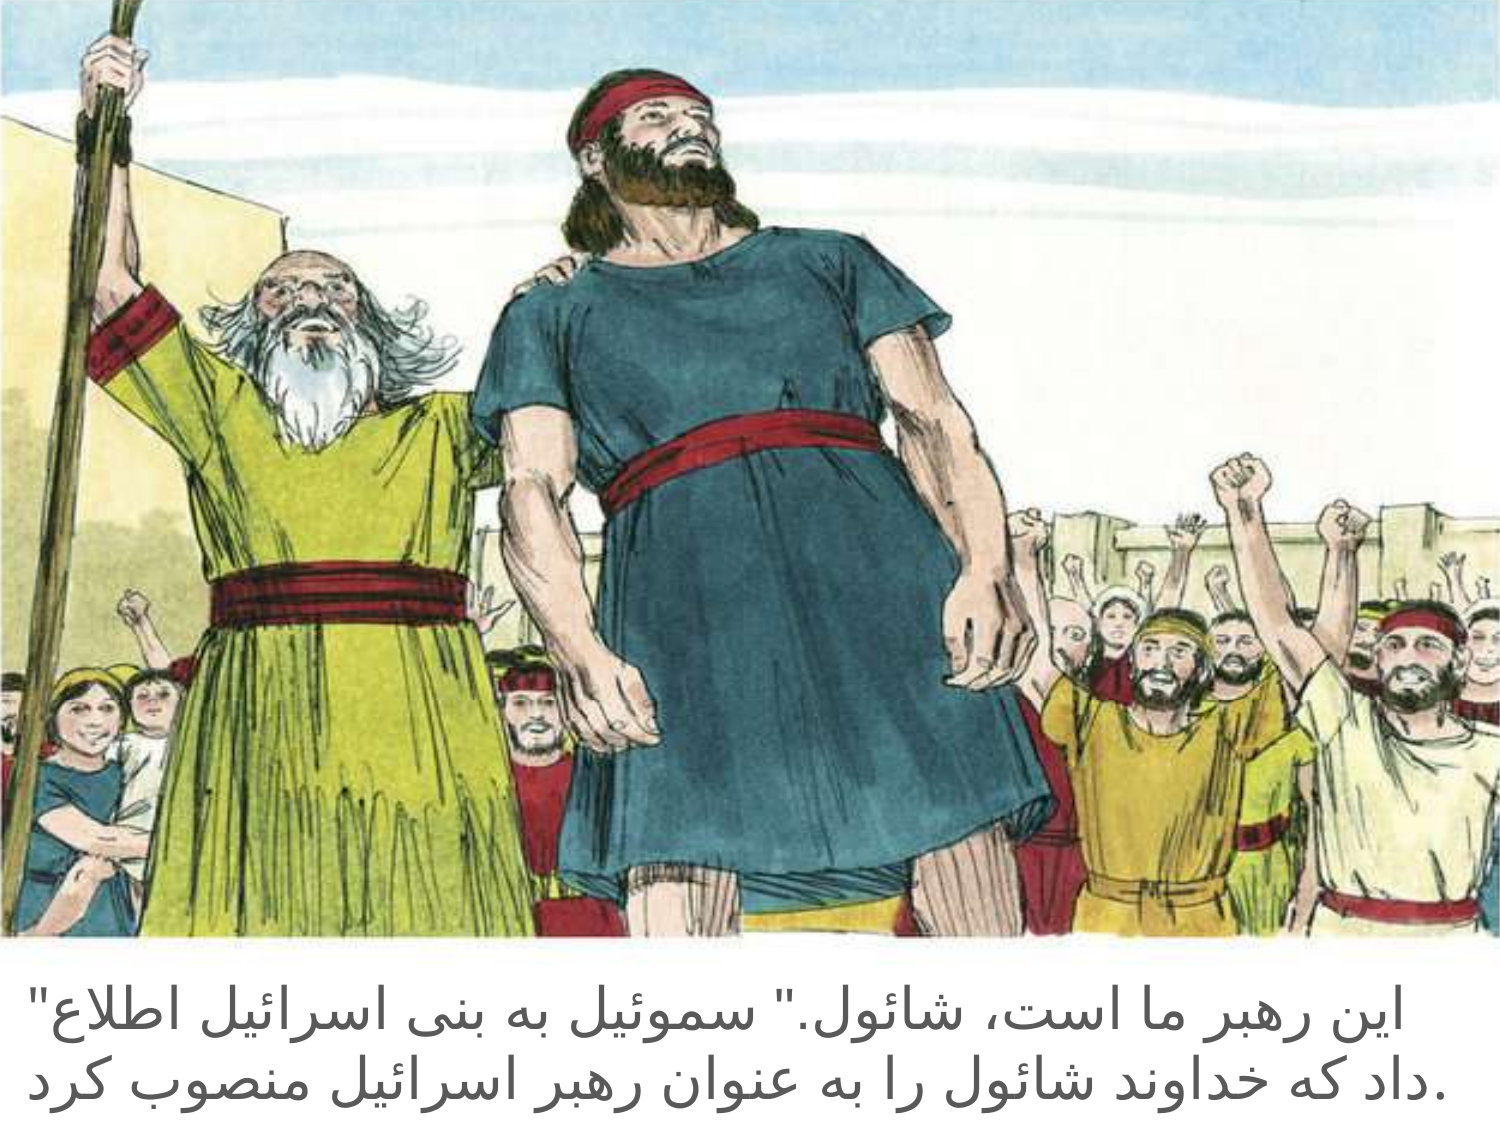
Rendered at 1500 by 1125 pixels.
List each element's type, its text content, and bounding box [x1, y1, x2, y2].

text_box "این رهبر ما است، شائول." سموئیل به بنی اسرائیل اطلاع داد که خداوند شائول را به عنوان رهبر اسرائیل منصوب کرد. [11, 974, 1498, 1119]
picture [0, 0, 1500, 965]
